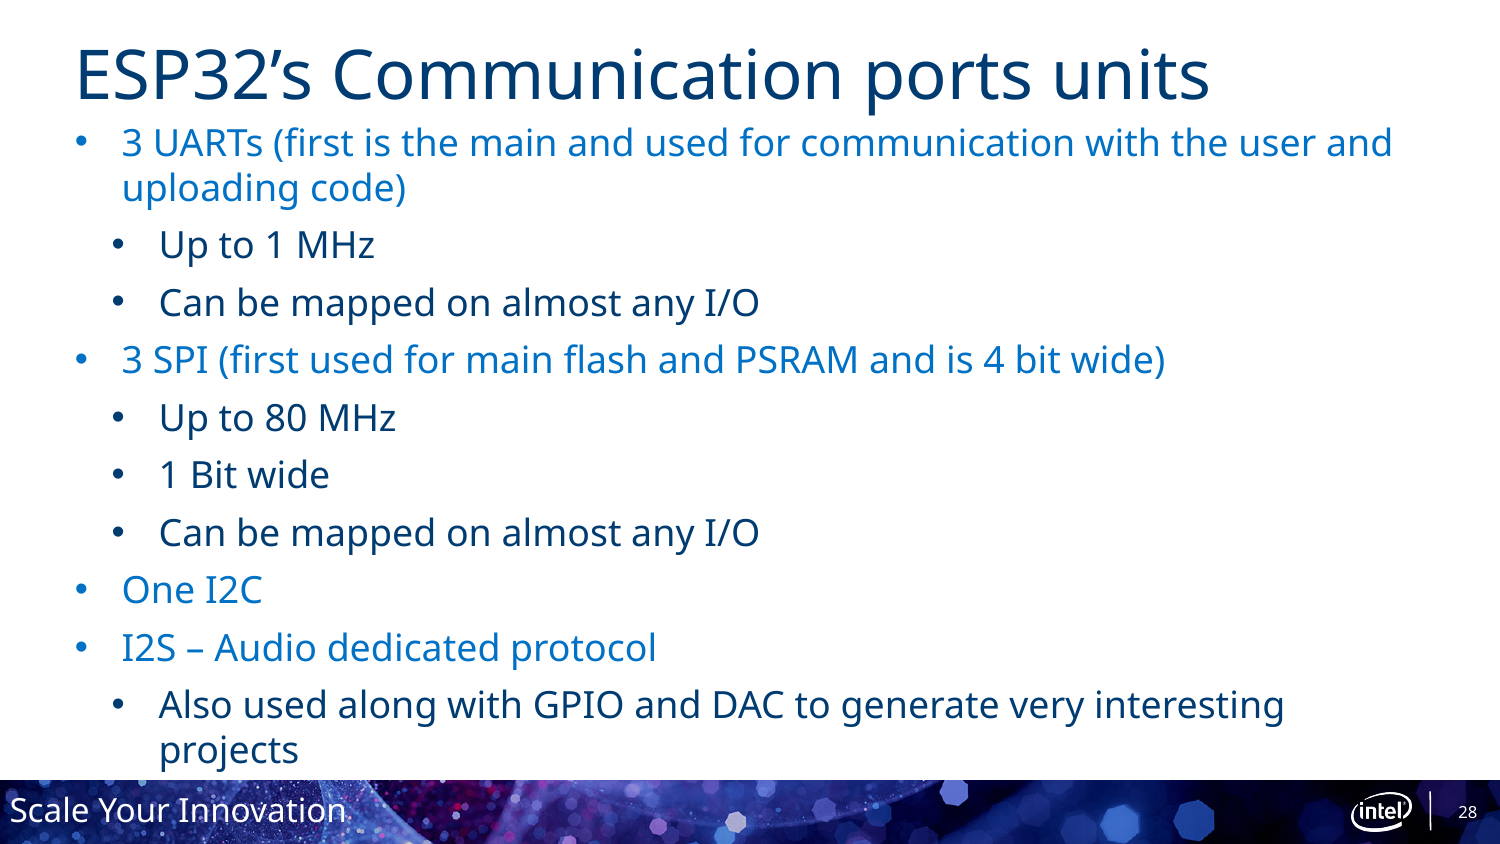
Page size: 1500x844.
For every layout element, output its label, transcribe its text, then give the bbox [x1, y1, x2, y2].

picture [0, 780, 1500, 844]
list 3 UARTs (first is the main and used for communication with the user and uploading code) Up to 1 MHz Can be mapped on almost any I/O 3 SPI (first used for main flash and PSRAM and is 4 bit wide) Up to 80 MHz 1 Bit wide Can be mapped on almost any I/O One I2C I2S – Audio dedicated protocol Also used along with GPIO and DAC to generate very interesting projects [74, 118, 1425, 760]
title ESP32’s Communication ports units [74, 50, 1425, 113]
slide_number 28 [1127, 791, 1478, 837]
